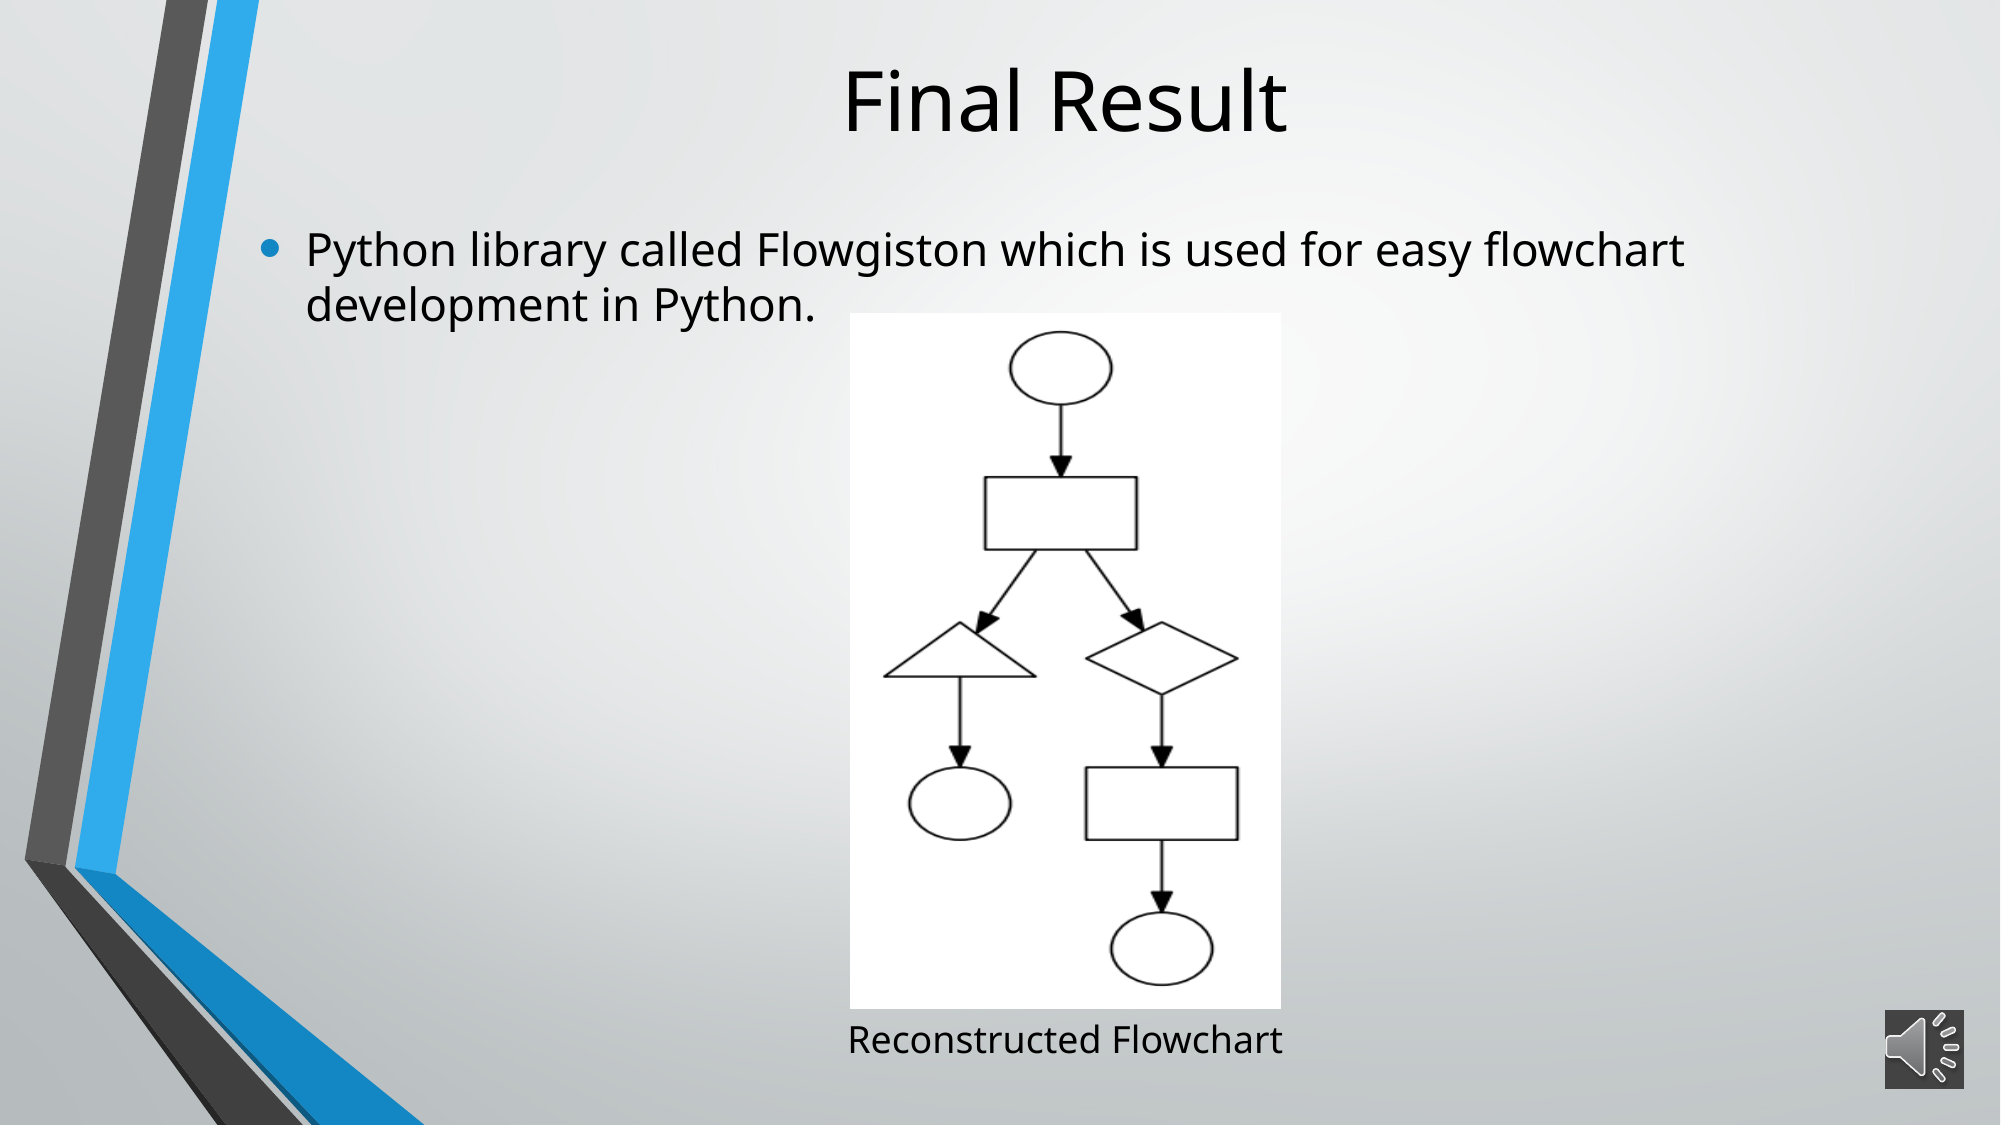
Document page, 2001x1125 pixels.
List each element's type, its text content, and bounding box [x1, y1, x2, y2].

text_box Python library called Flowgiston which is used for easy flowchart development in Python. [243, 175, 1887, 375]
picture [1884, 1009, 1965, 1090]
title Final Result [243, 38, 1887, 158]
picture [849, 313, 1281, 1009]
text_box Reconstructed Flowchart [832, 1008, 1299, 1069]
